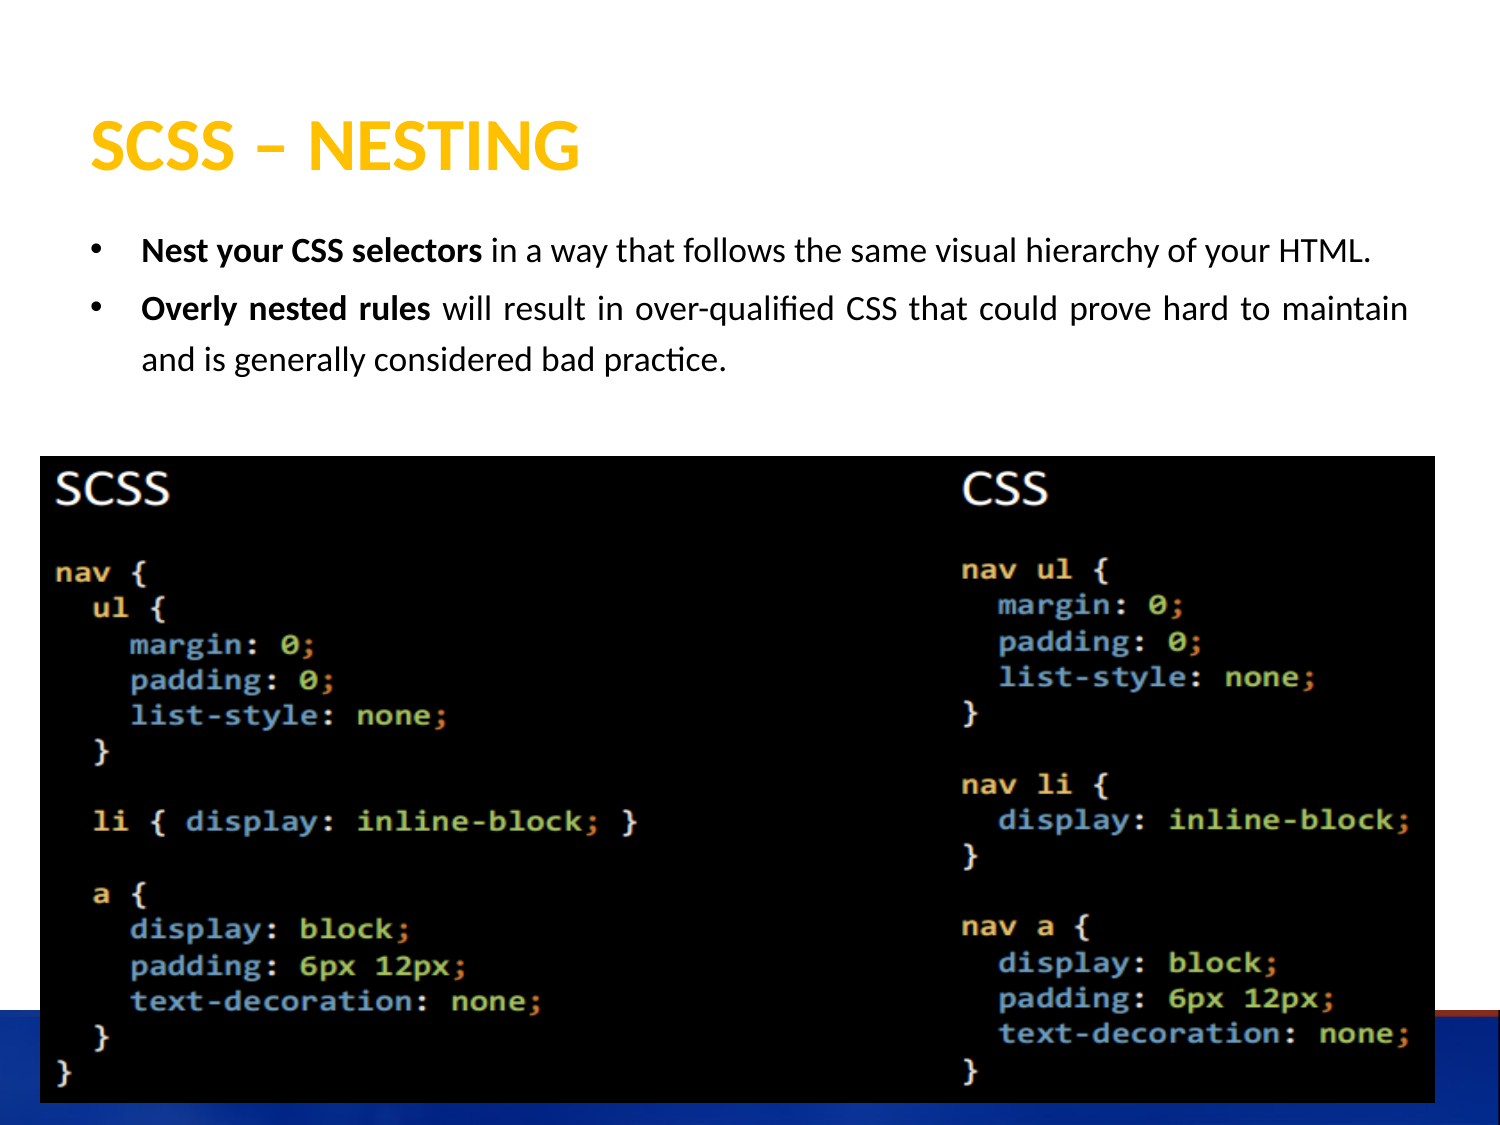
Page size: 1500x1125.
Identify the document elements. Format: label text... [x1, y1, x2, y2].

title SCSS – Nesting [75, 93, 1425, 188]
picture [0, 455, 1500, 1125]
list Nest your CSS selectors in a way that follows the same visual hierarchy of your HTML. Overly nested rules will result in over-qualified CSS that could prove hard to maintain and is generally considered bad practice. [75, 210, 1425, 433]
